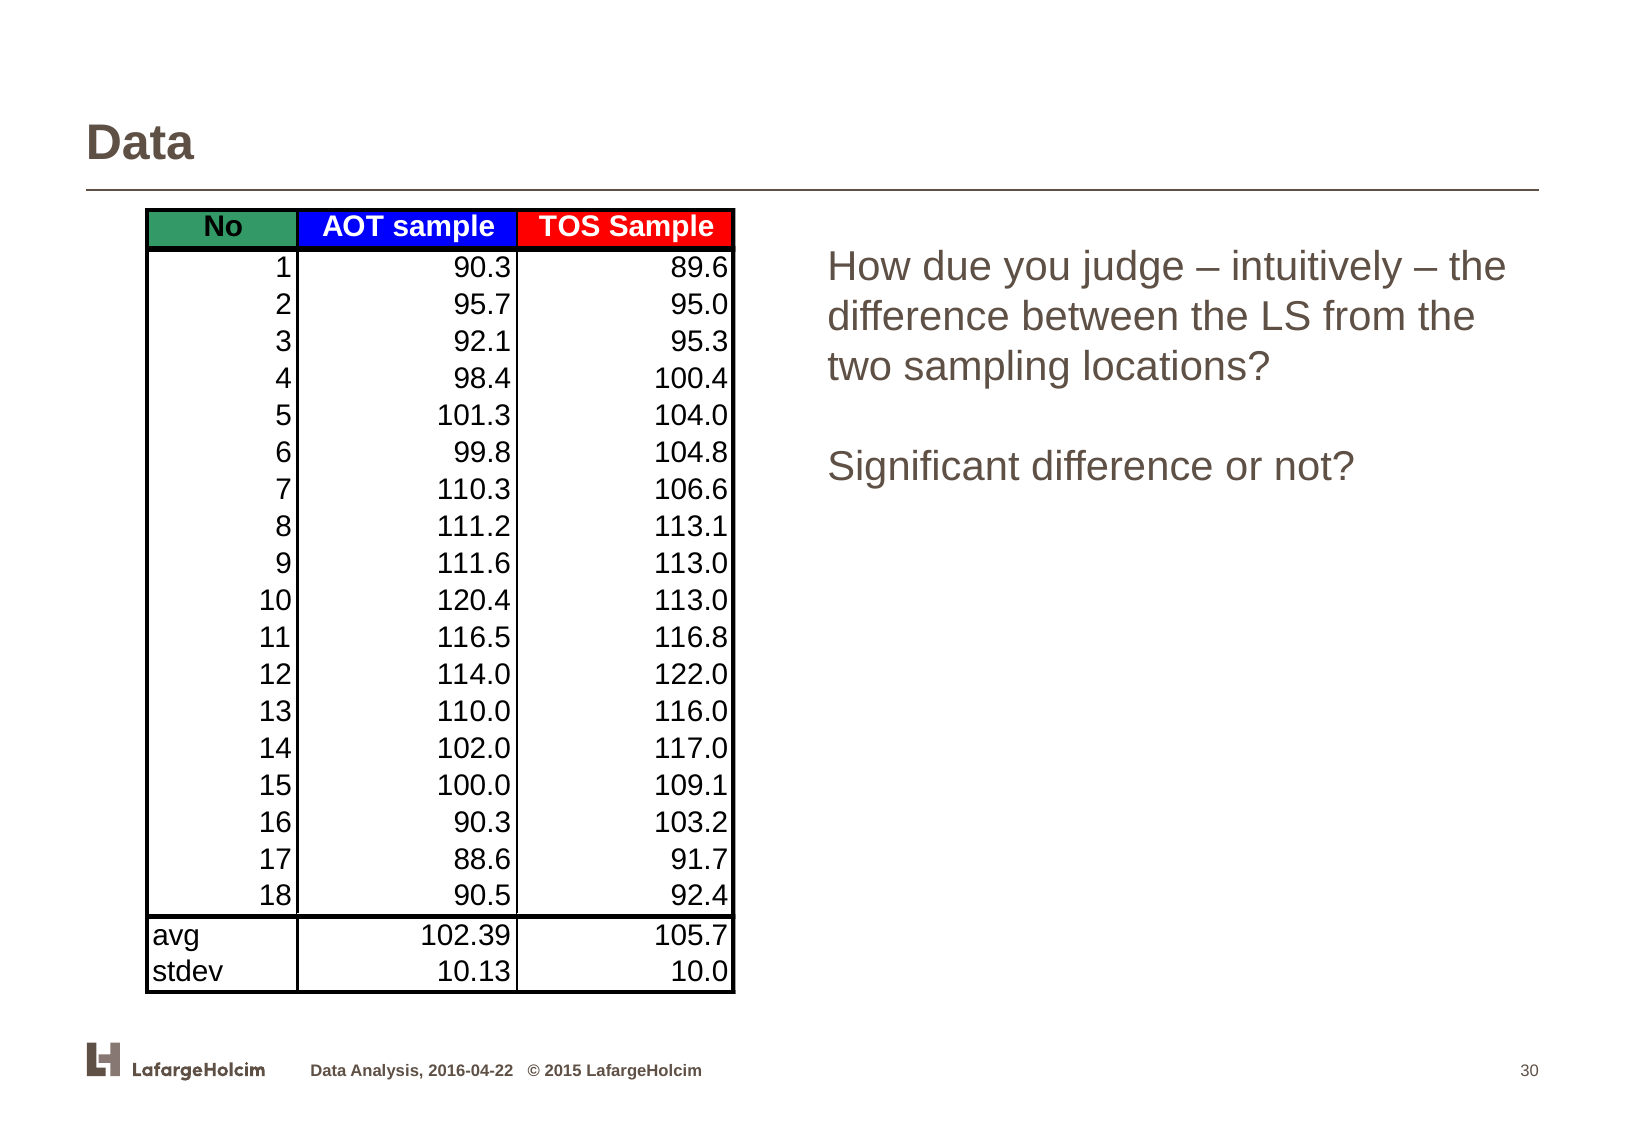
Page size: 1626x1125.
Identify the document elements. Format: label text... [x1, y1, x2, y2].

title Data [85, 30, 1539, 171]
text_box How due you judge – intuitively – the difference between the LS from the two sampling locations? Significant difference or not? [812, 231, 1539, 497]
footer Data Analysis, 2016-04-22 © 2015 LafargeHolcim [310, 1052, 831, 1080]
slide_number 30 [1468, 1052, 1539, 1080]
picture [144, 207, 736, 995]
